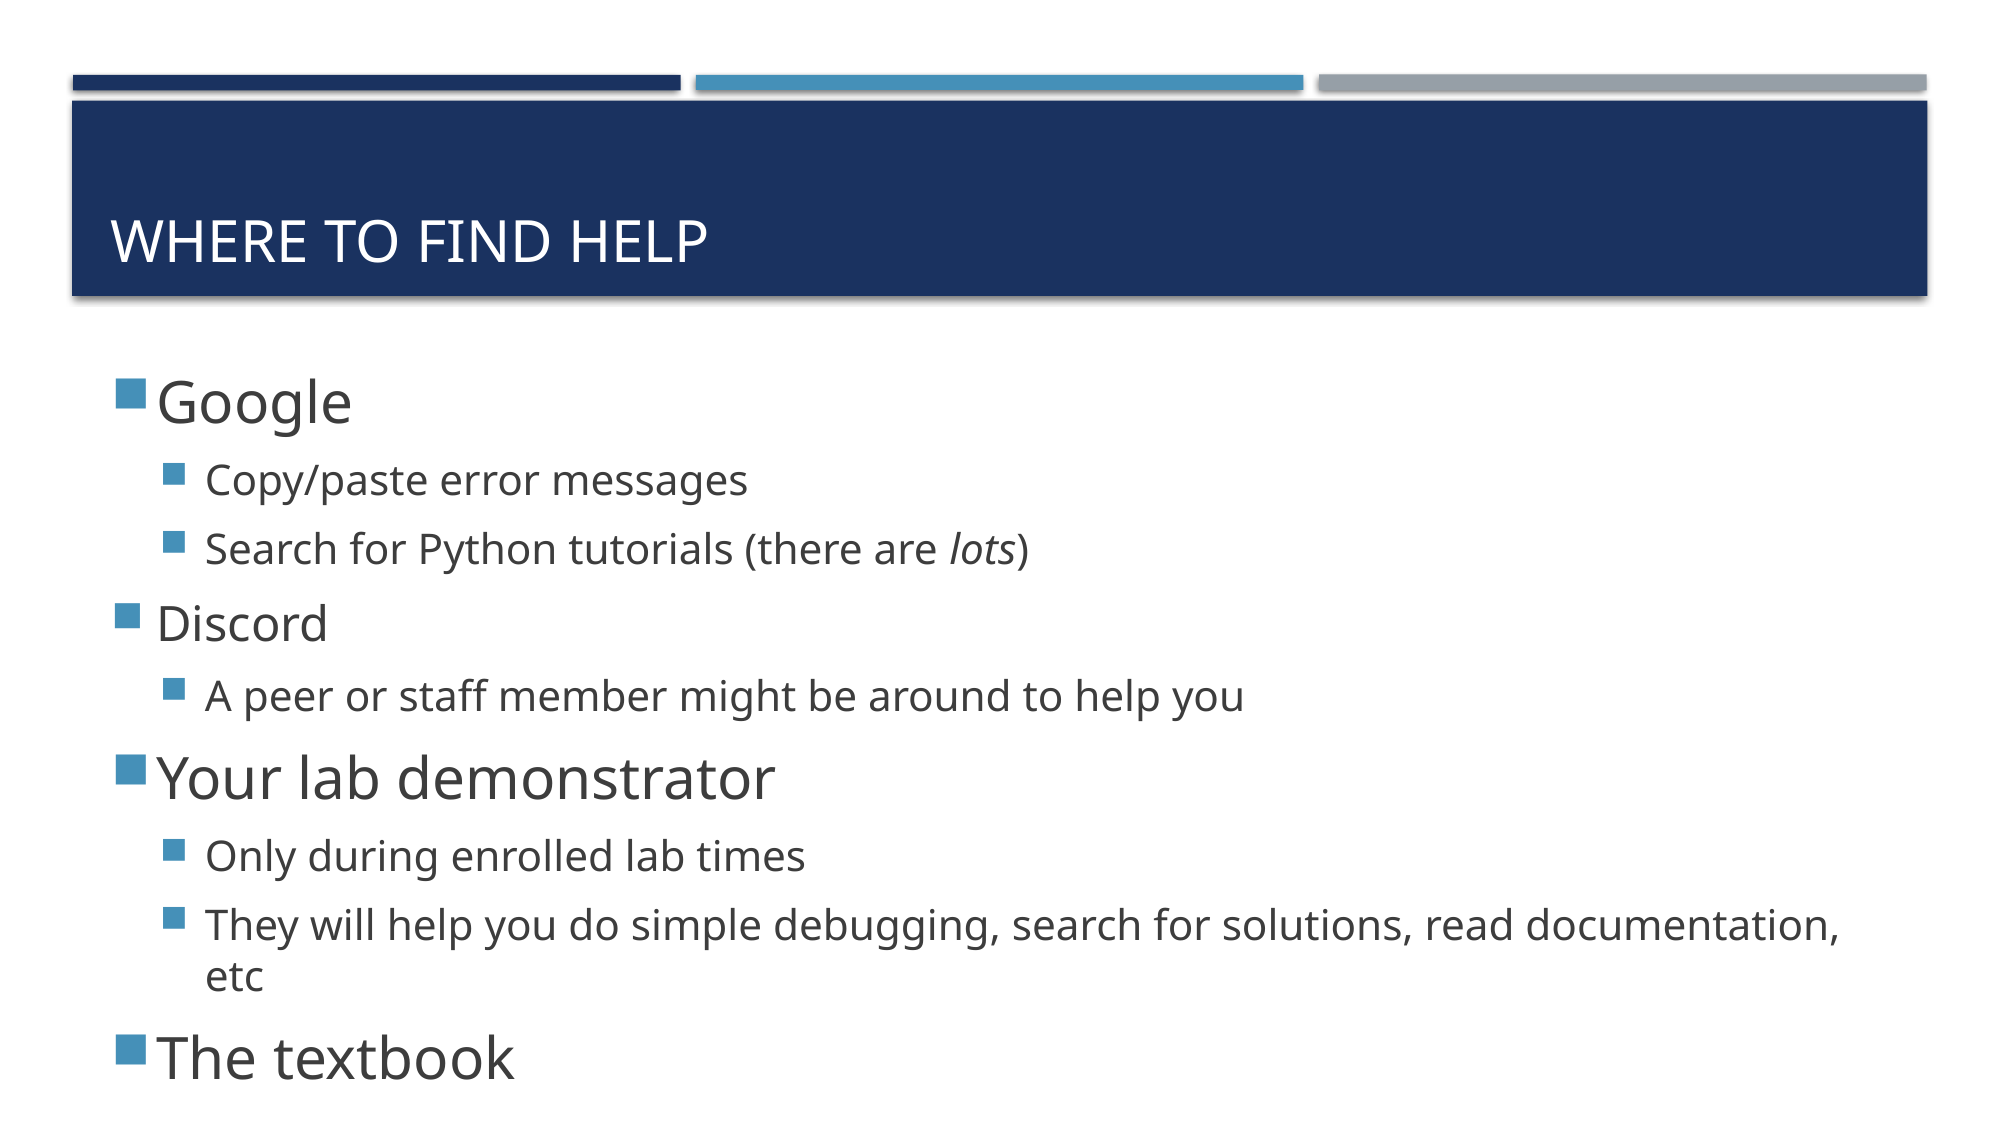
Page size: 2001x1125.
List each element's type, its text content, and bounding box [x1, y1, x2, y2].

list Google Copy/paste error messages Search for Python tutorials (there are lots) Discord A peer or staff member might be around to help you Your lab demonstrator Only during enrolled lab times They will help you do simple debugging, search for solutions, read documentation, etc The textbook [95, 357, 1905, 1105]
title Where to find help [95, 115, 1905, 282]
